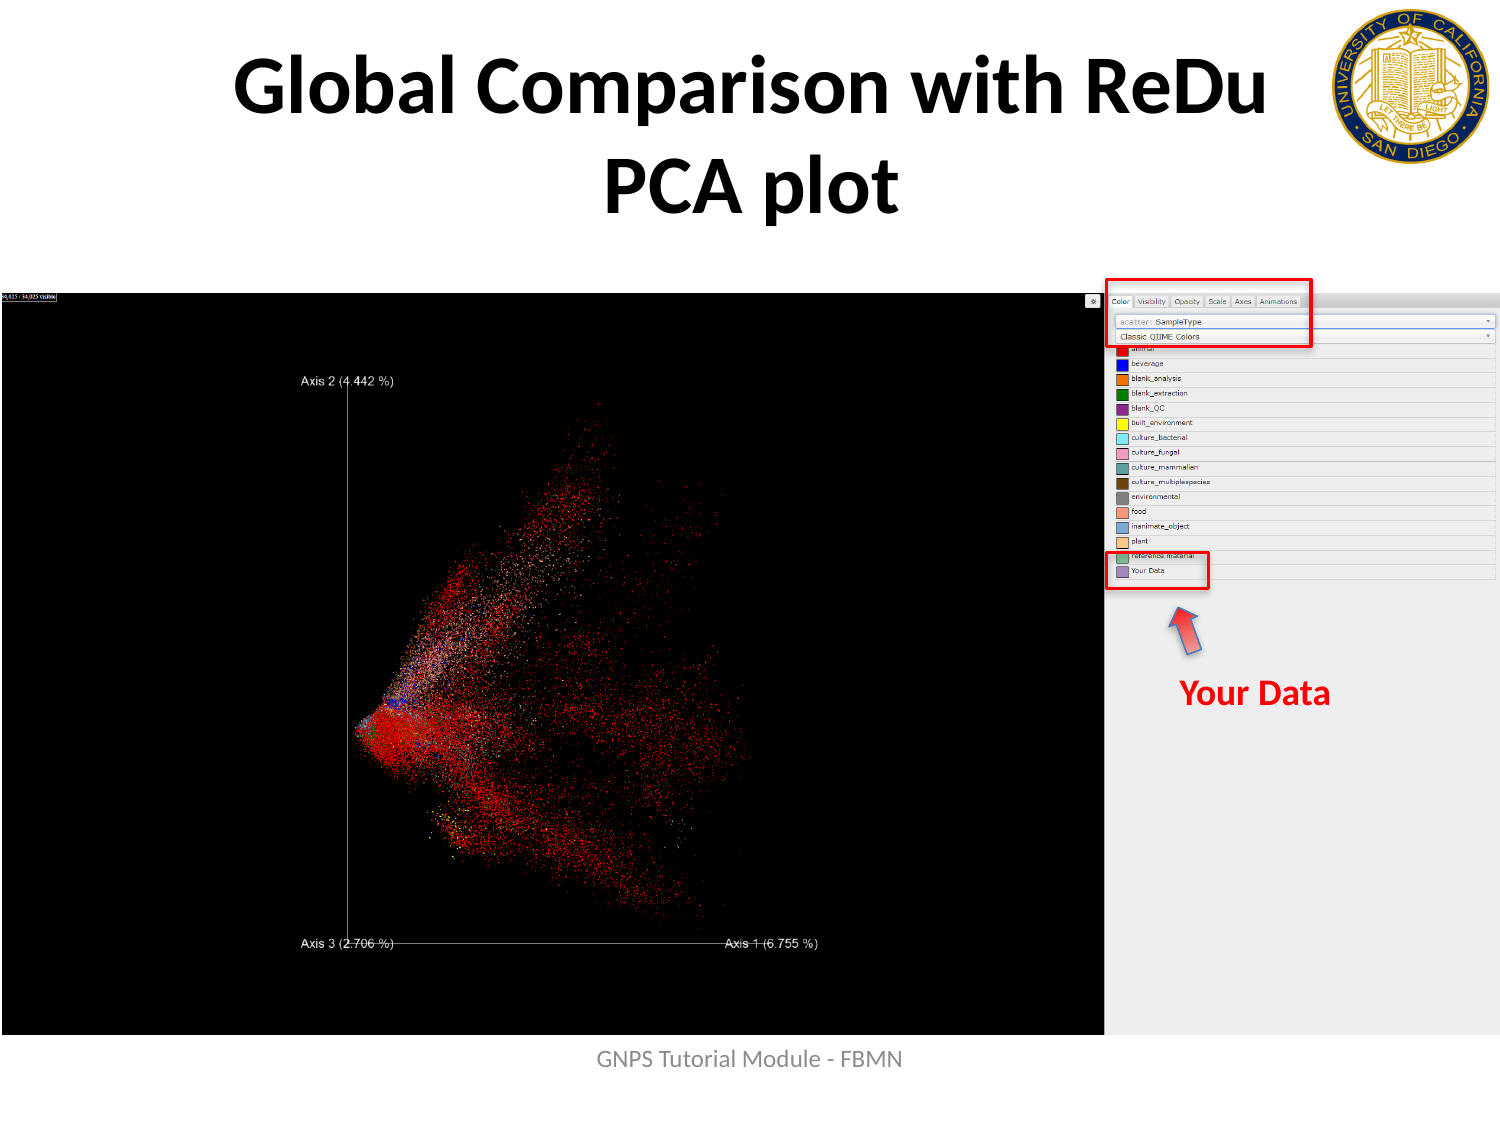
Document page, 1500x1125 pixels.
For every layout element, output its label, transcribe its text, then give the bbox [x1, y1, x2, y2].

picture [1279, 7, 1500, 165]
text_box [1106, 278, 1312, 291]
picture [1, 292, 1500, 1035]
text_box Global Comparison with ReDu PCA plot [218, 23, 1286, 238]
footer GNPS Tutorial Module - FBMN [512, 1043, 988, 1103]
